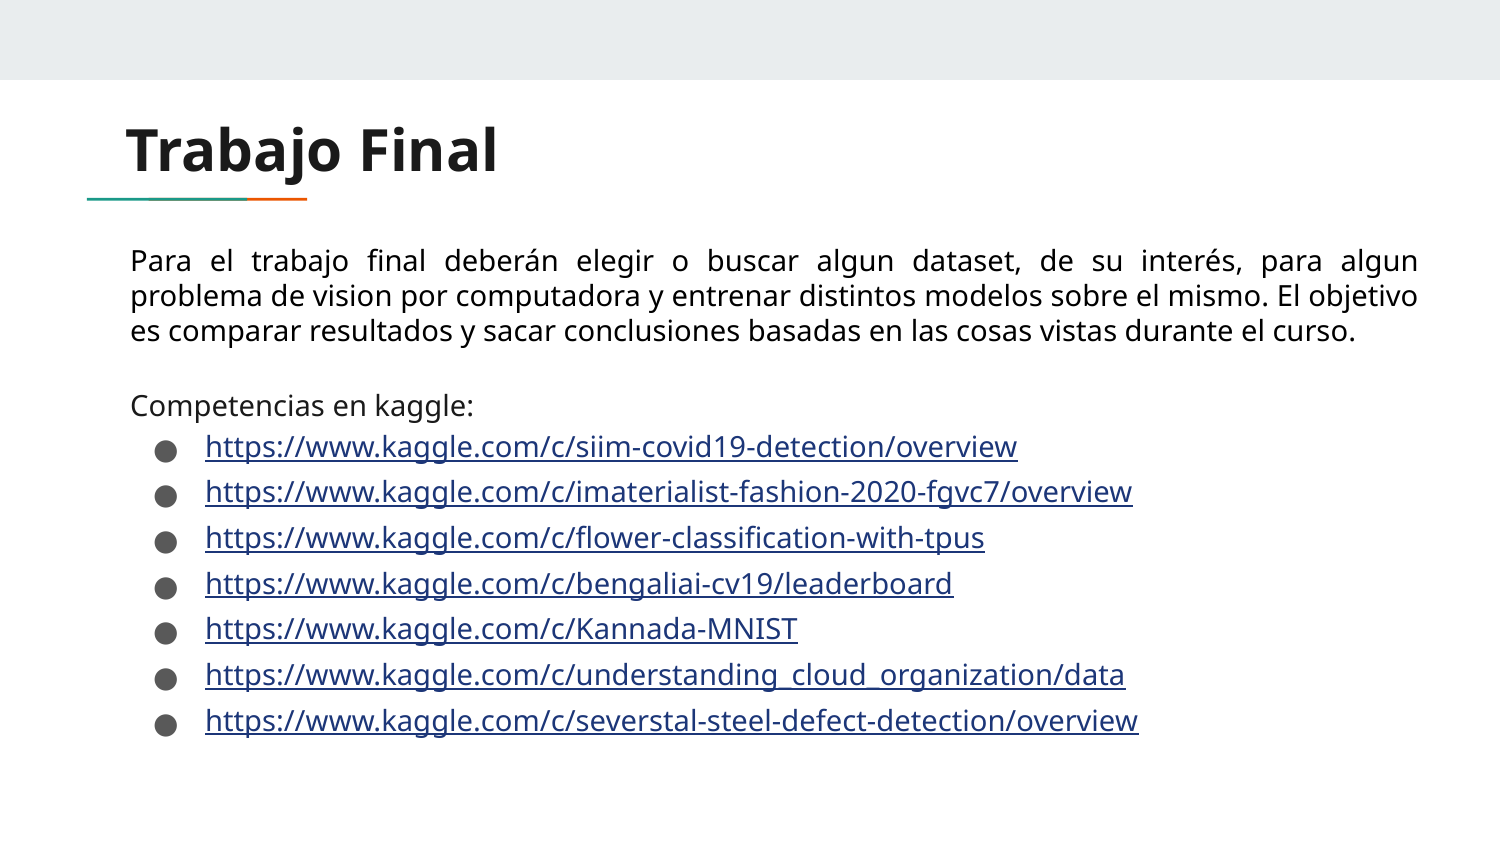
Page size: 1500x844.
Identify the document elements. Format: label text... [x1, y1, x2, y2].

text_box [127, 225, 1442, 292]
text_box Trabajo Final [110, 97, 849, 186]
text_box Para el trabajo final deberán elegir o buscar algun dataset, de su interés, para algun problema de vision por computadora y entrenar distintos modelos sobre el mismo. El objetivo es comparar resultados y sacar conclusiones basadas en las cosas vistas durante el curso. Competencias en kaggle: https://www.kaggle.com/c/siim-covid19-detection/overview https://www.kaggle.com/c/imaterialist-fashion-2020-fgvc7/overview https://www.kaggle.com/c/flower-classification-with-tpus https://www.kaggle.com/c/bengaliai-cv19/leaderboard https://www.kaggle.com/c/Kannada-MNIST https://www.kaggle.com/c/understanding_cloud_organization/data https://www.kaggle.com/c/severstal-steel-defect-detection/overview [115, 227, 1435, 757]
